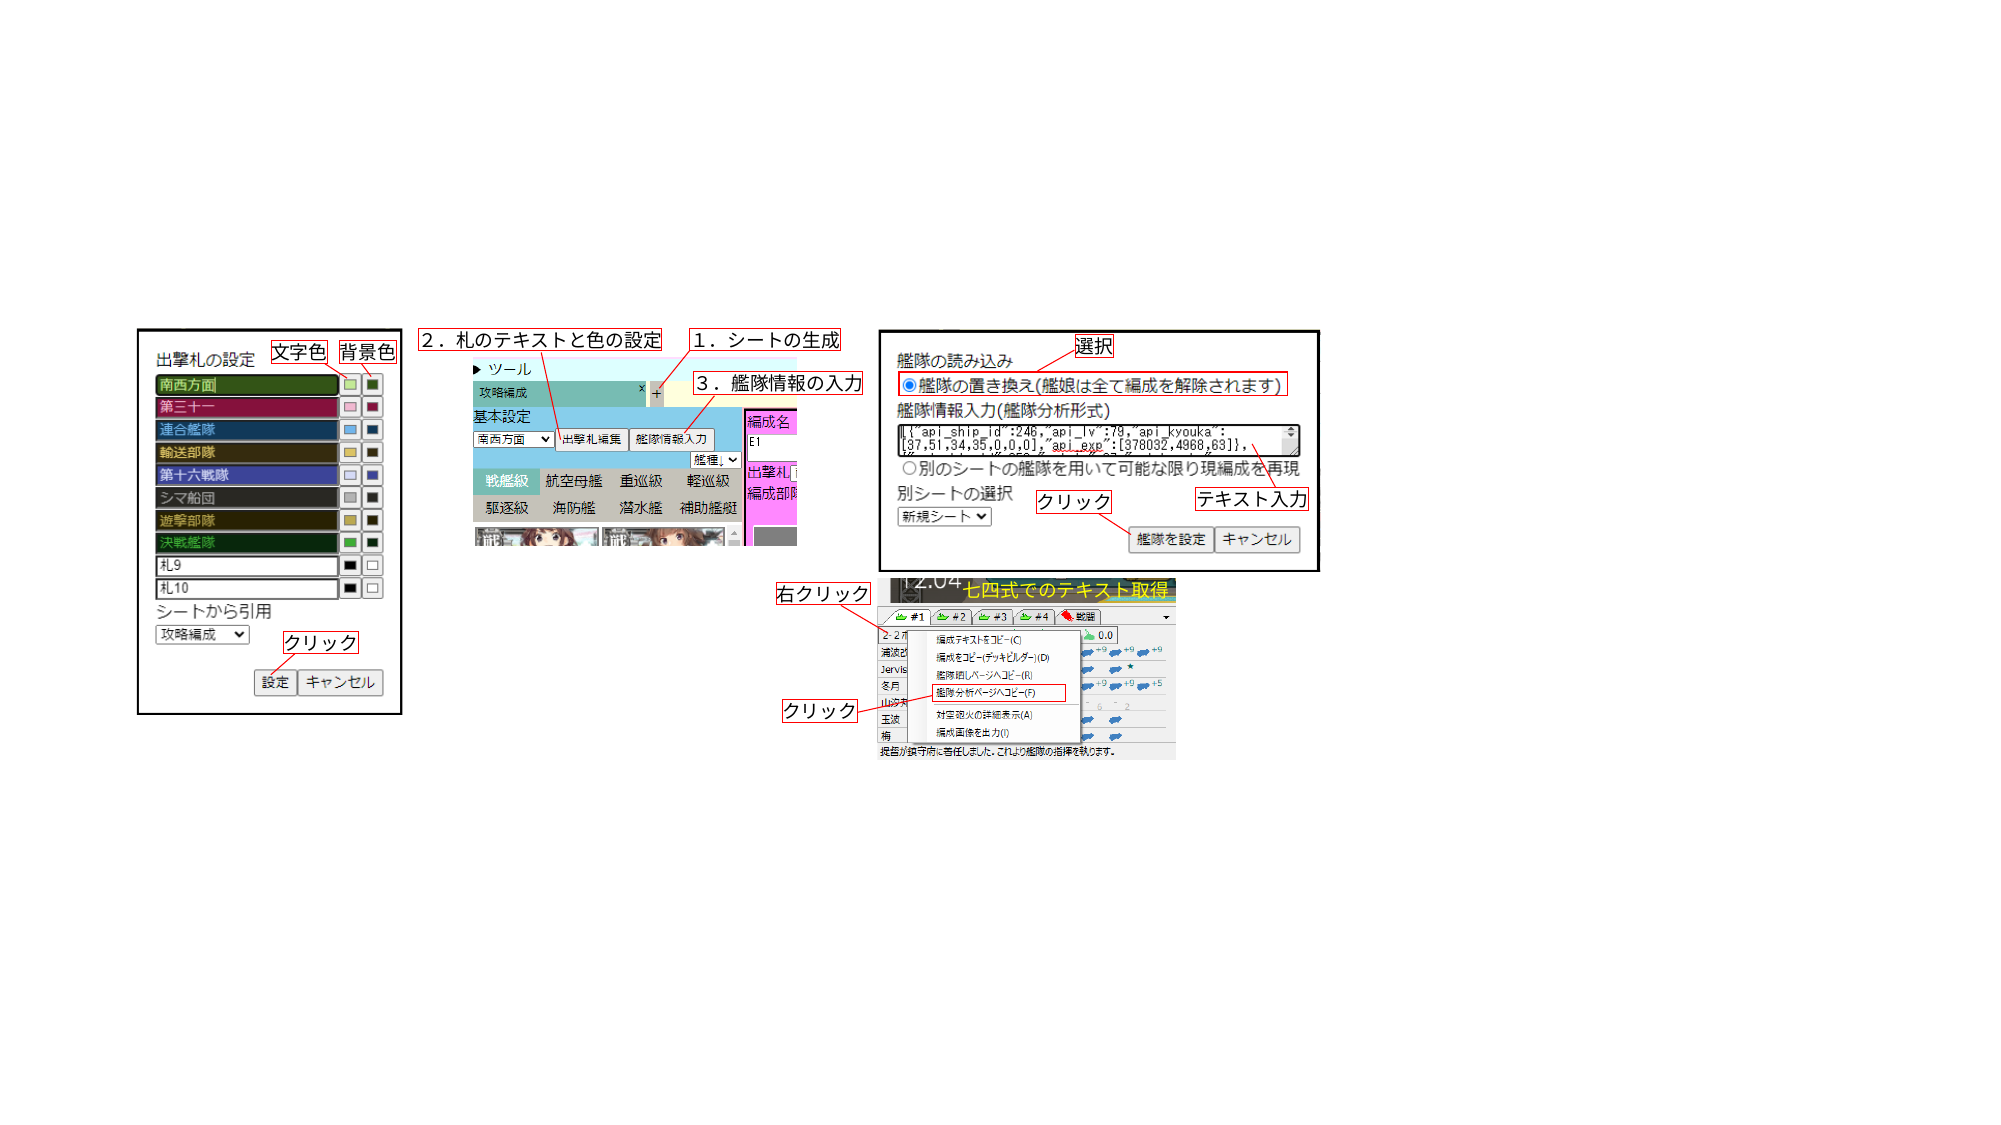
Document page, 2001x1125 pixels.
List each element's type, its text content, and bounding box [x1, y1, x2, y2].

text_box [840, 605, 889, 634]
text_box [684, 395, 715, 434]
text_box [877, 578, 1176, 760]
text_box ３．艦隊情報の入力 [797, 371, 863, 395]
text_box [659, 350, 690, 389]
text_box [1098, 513, 1131, 535]
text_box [270, 653, 295, 675]
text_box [541, 352, 561, 440]
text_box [136, 328, 403, 715]
picture [878, 329, 1321, 572]
text_box 右クリック [776, 582, 871, 605]
text_box ２．札のテキストと色の設定 [418, 328, 662, 351]
picture [470, 357, 797, 546]
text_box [857, 695, 933, 713]
text_box クリック [782, 699, 858, 723]
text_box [1037, 350, 1075, 371]
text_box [1251, 443, 1276, 488]
text_box １．シートの生成 [689, 328, 841, 351]
